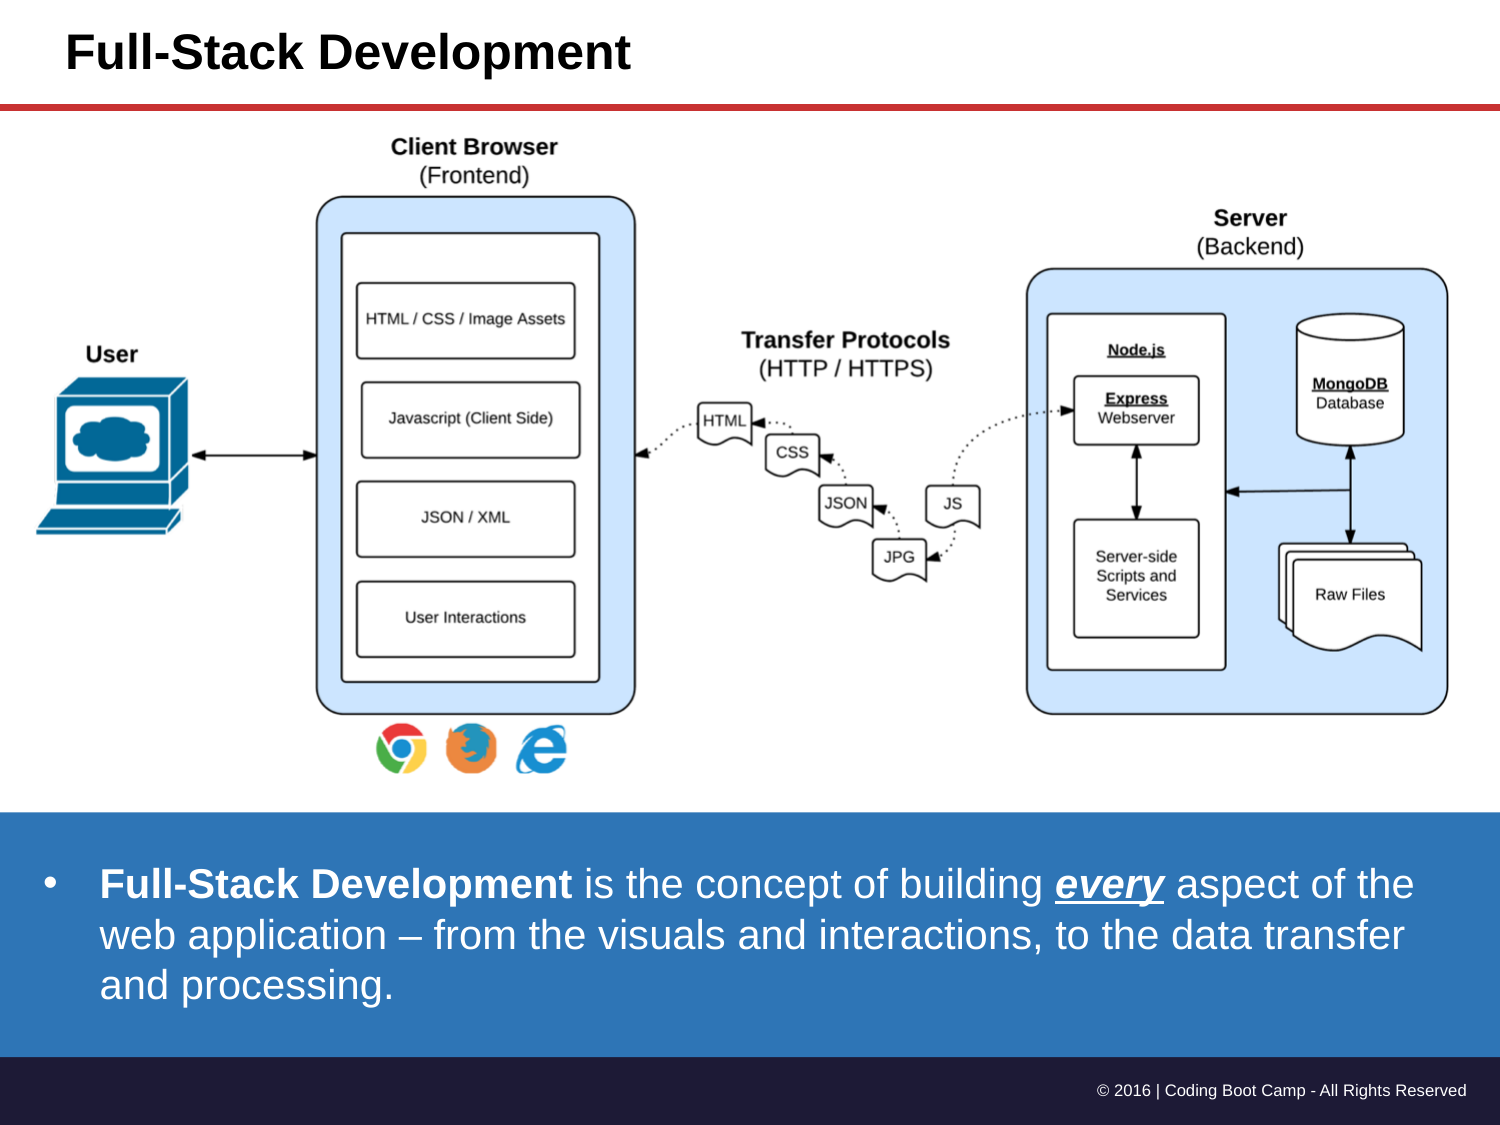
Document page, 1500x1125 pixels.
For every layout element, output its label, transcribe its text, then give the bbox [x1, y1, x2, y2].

text_box [0, 811, 1500, 1058]
title Full-Stack Development [50, 0, 948, 108]
text_box Full-Stack Development is the concept of building every aspect of the web application – from the visuals and interactions, to the data transfer and processing. [28, 849, 1472, 1015]
picture [16, 111, 1485, 803]
